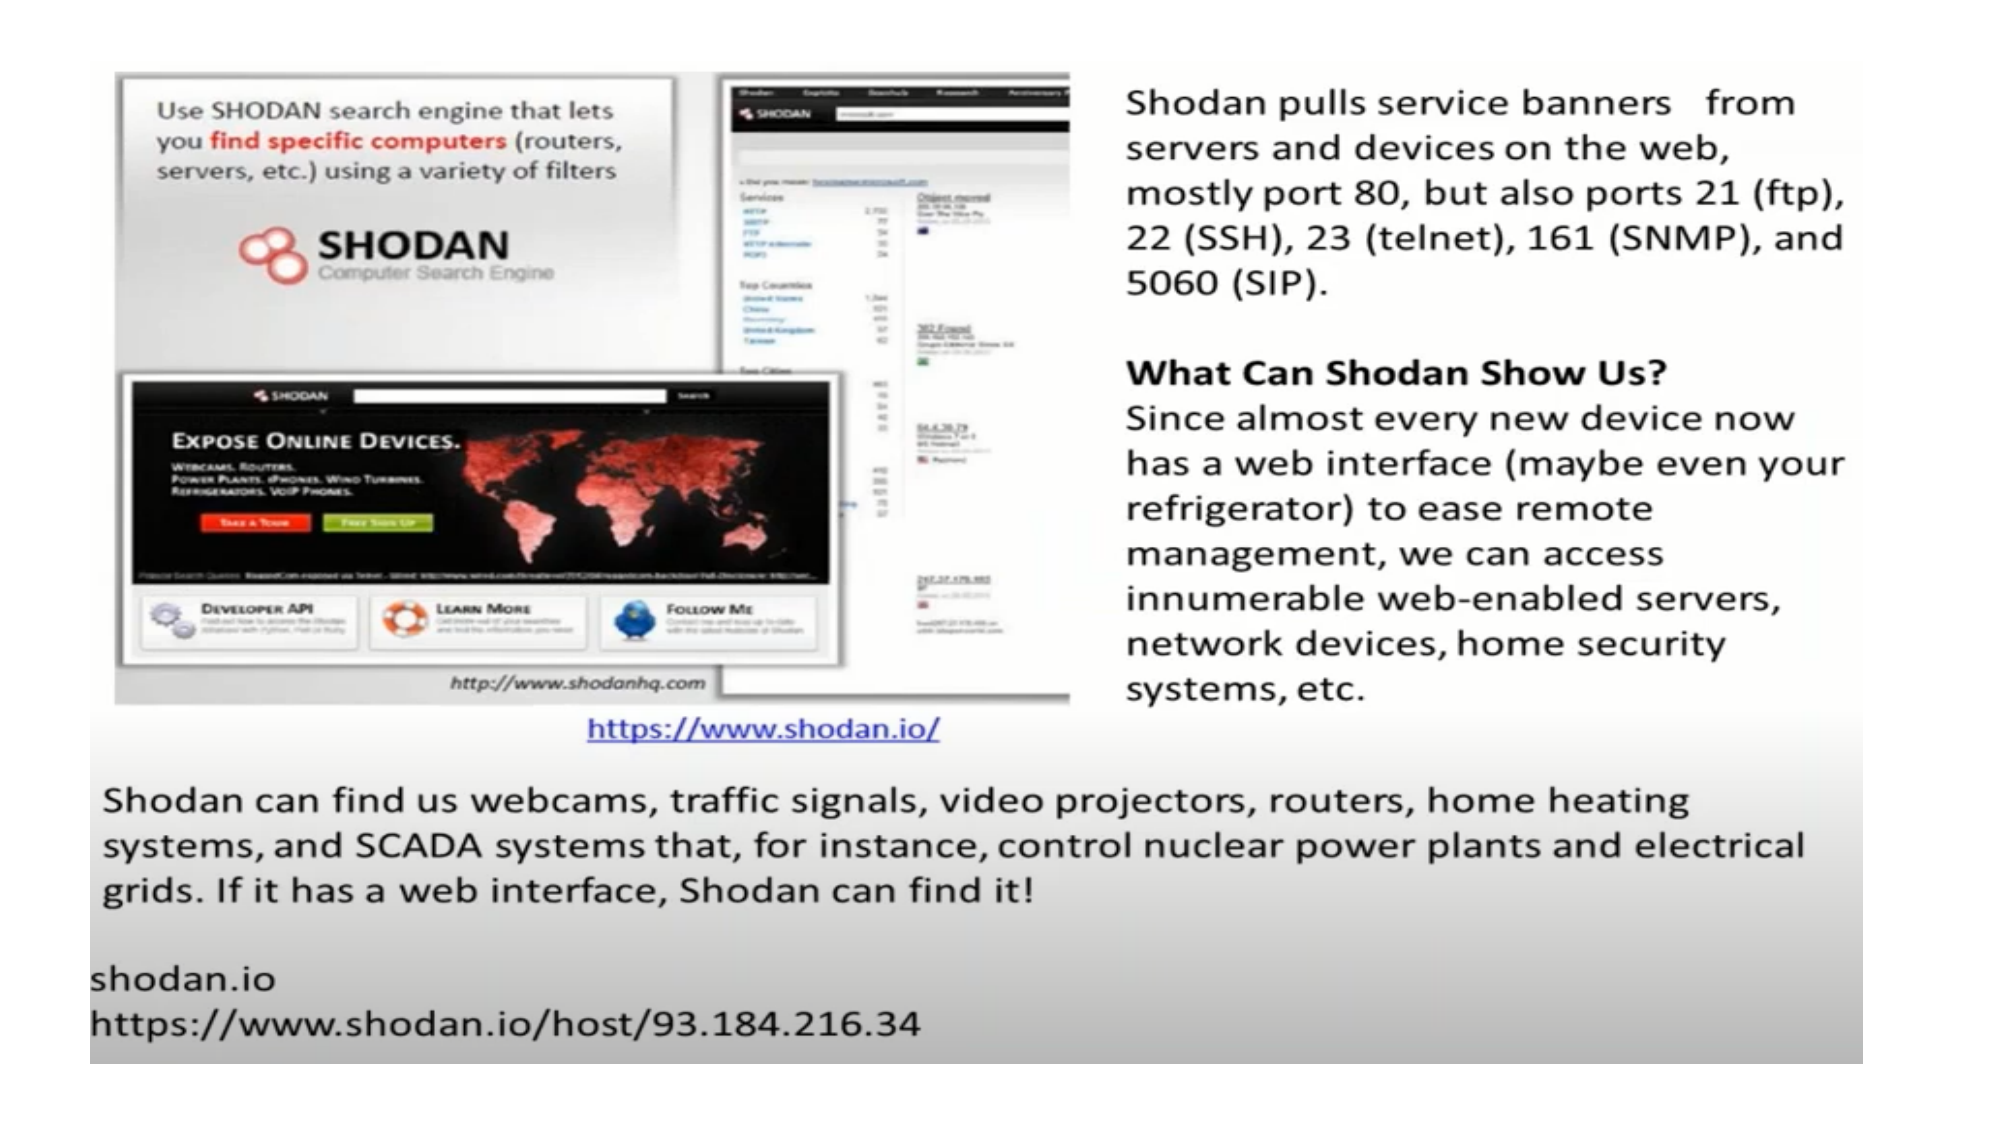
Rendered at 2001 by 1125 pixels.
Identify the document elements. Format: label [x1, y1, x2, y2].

picture [90, 61, 1863, 1064]
